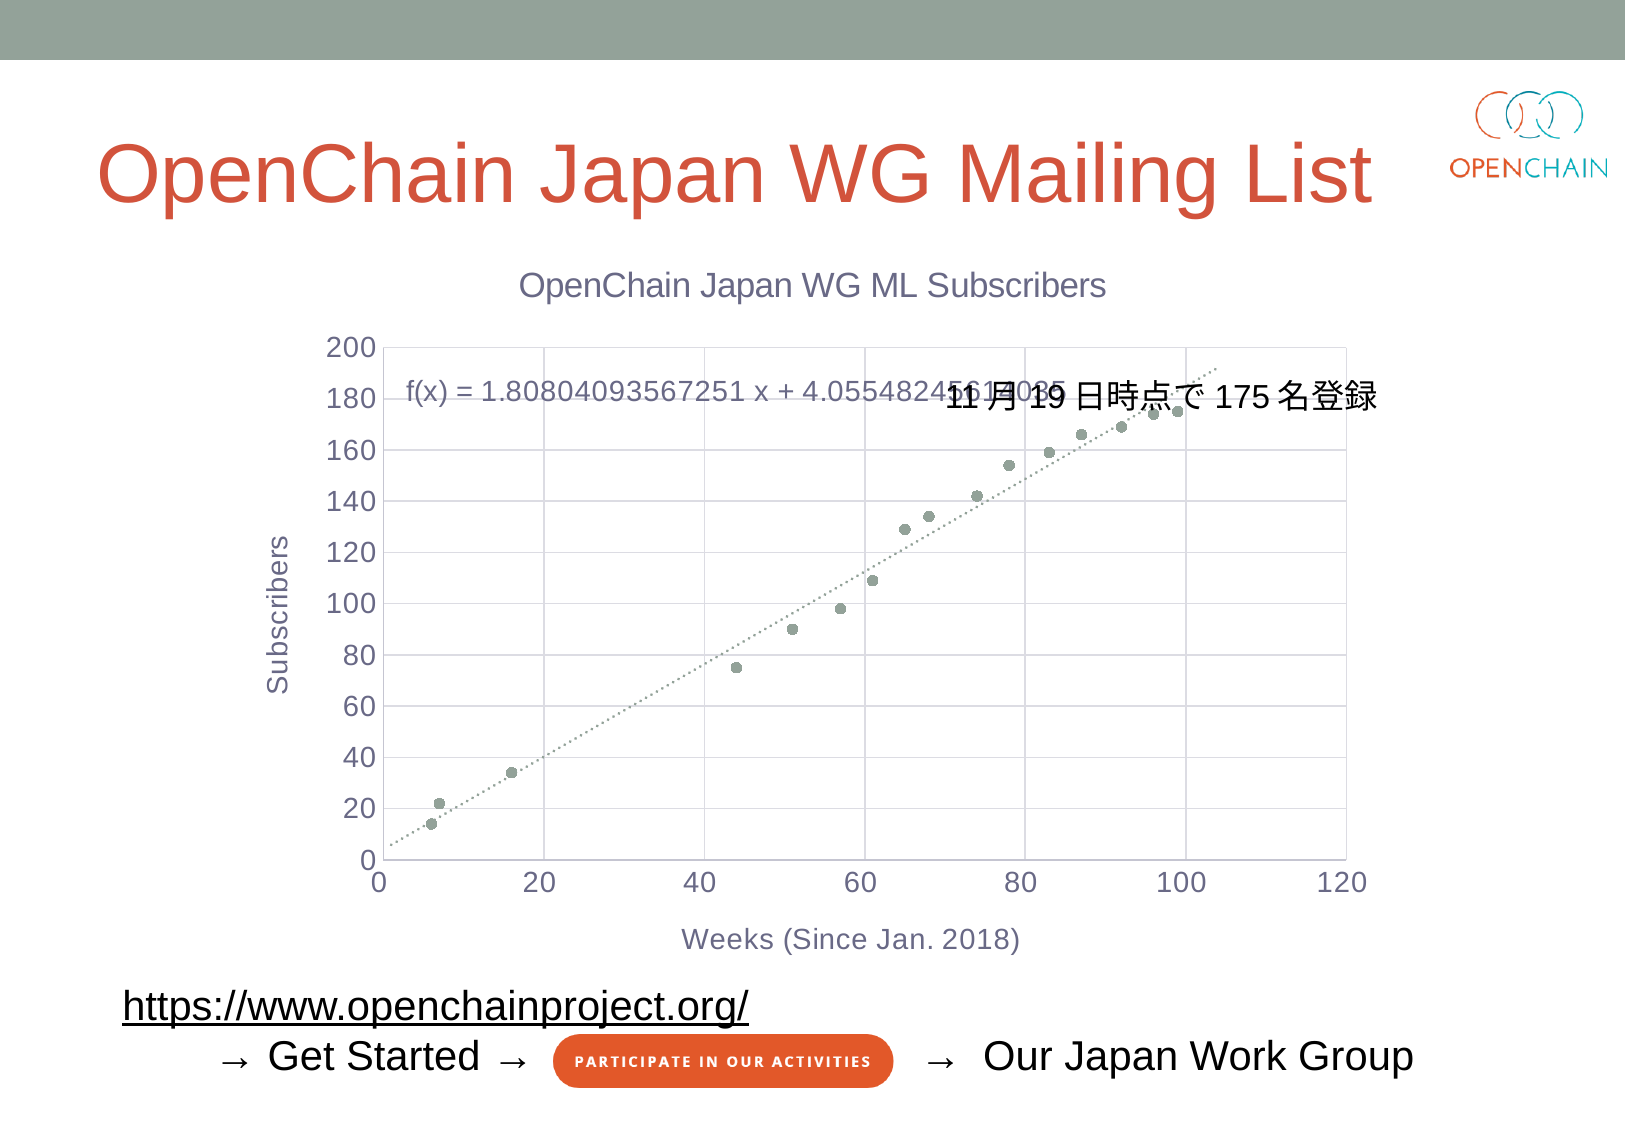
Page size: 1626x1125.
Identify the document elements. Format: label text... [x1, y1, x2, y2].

picture [1544, 91, 1607, 178]
chart [225, 232, 1400, 990]
text_box https://www.openchainproject.org/ → Get Started → → Our Japan Work Group [107, 971, 1463, 1087]
picture [552, 1034, 894, 1089]
title OpenChain Japan WG Mailing List [81, 87, 1544, 250]
